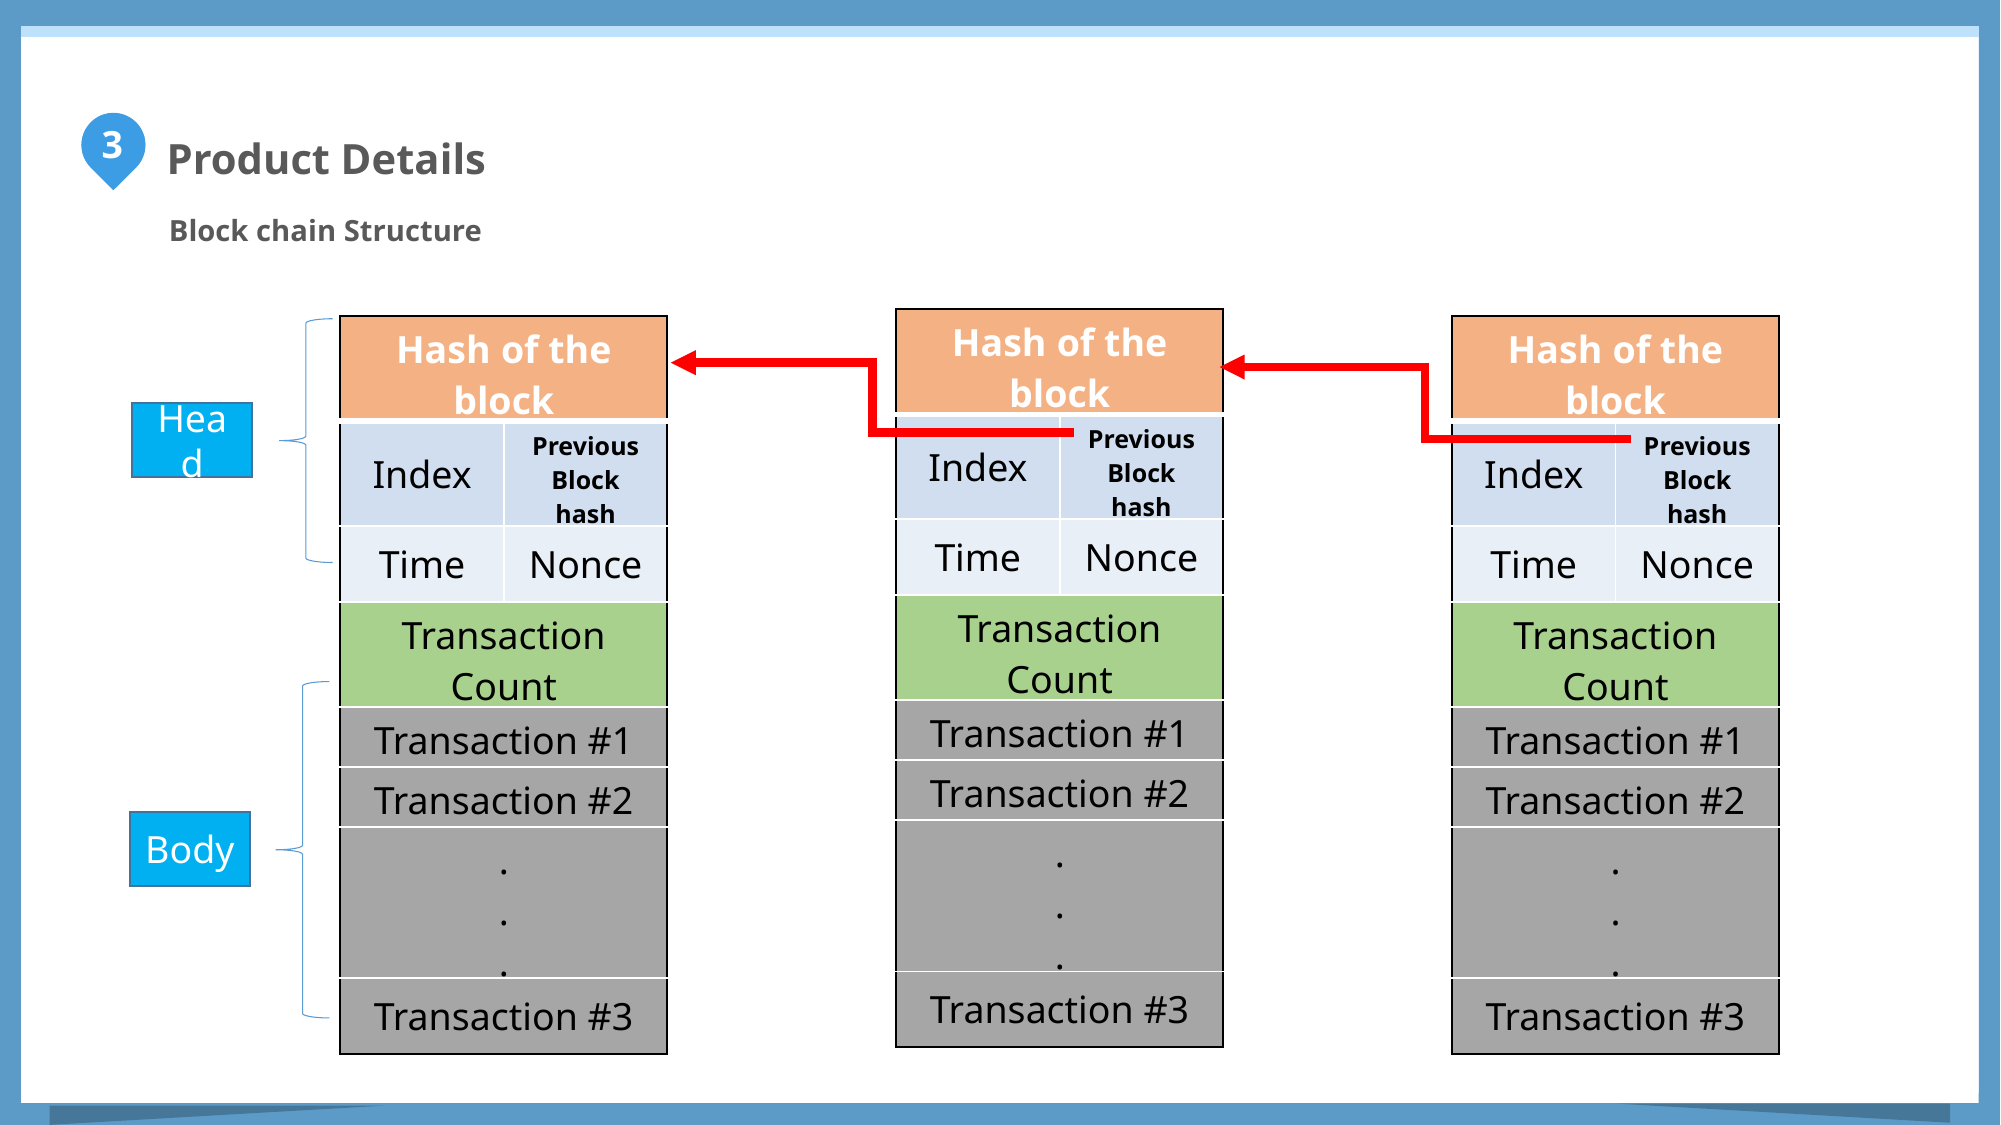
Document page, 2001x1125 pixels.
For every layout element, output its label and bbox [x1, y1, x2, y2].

text_box [1219, 366, 1631, 439]
text_box [81, 112, 145, 178]
text_box [21, 37, 1979, 1125]
text_box [670, 362, 1075, 433]
